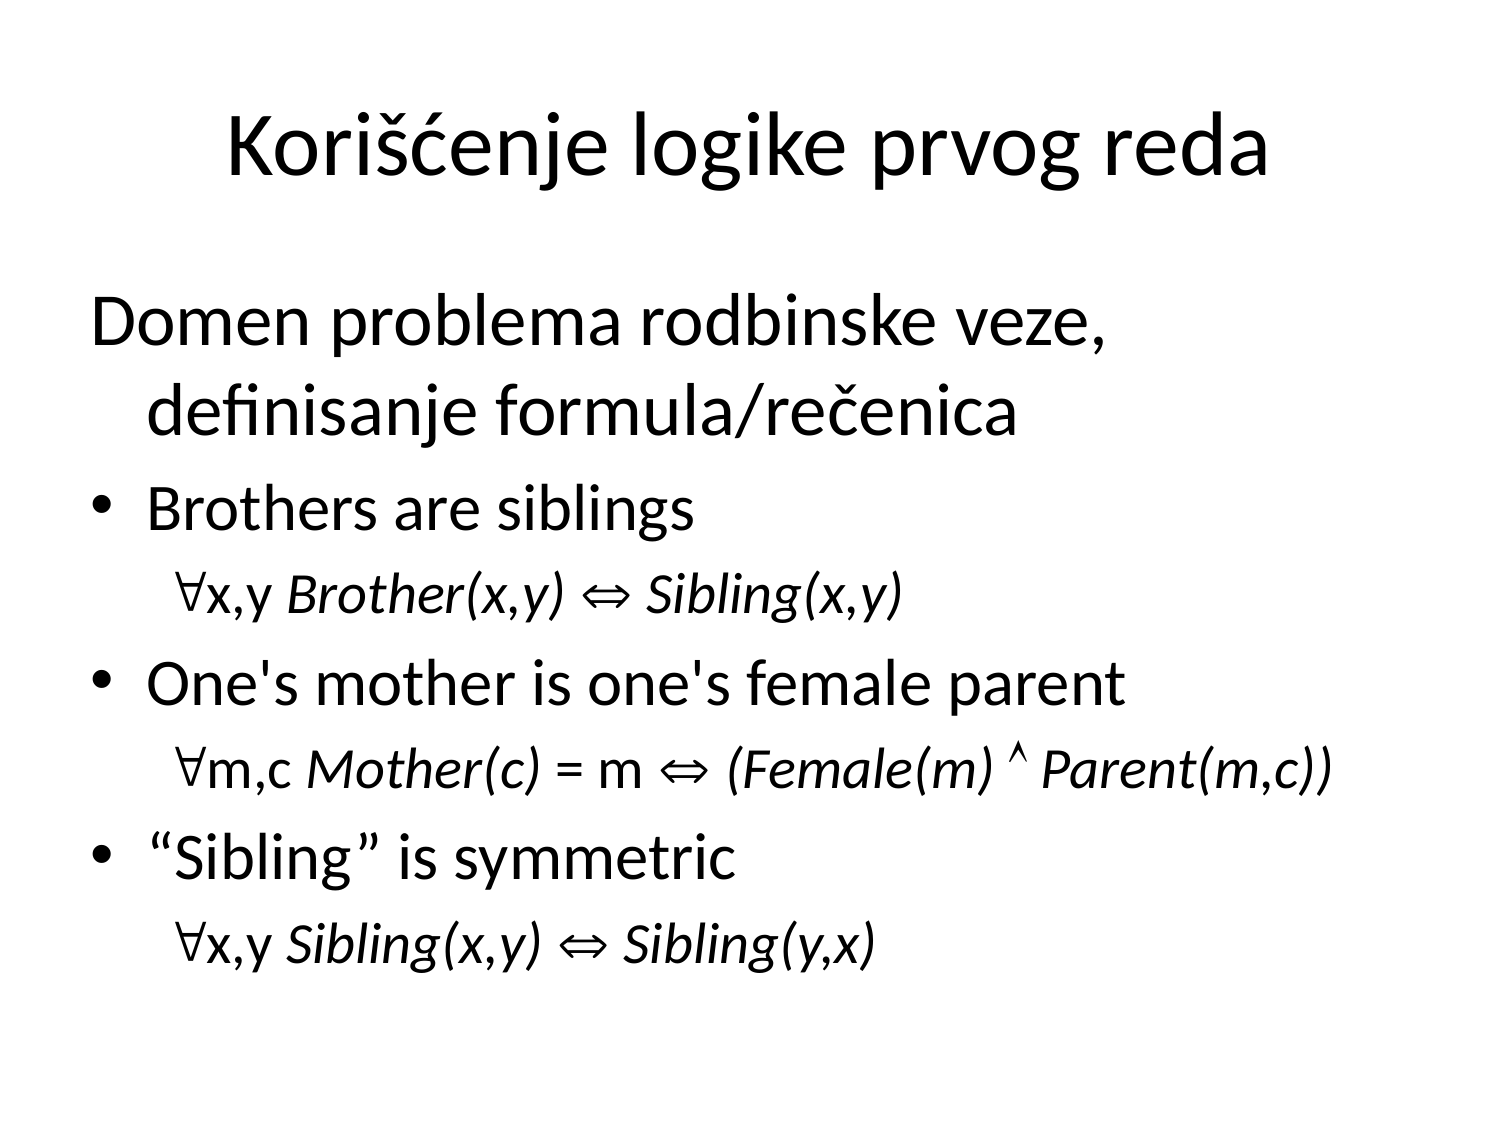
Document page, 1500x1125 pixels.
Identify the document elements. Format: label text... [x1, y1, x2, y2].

title Korišćenje logike prvog reda [75, 45, 1425, 233]
list Domen problema rodbinske veze, definisanje formula/rečenica Brothers are siblings x,y Brother(x,y)  Sibling(x,y) One's mother is one's female parent m,c Mother(c) = m  (Female(m)  Parent(m,c)) “Sibling” is symmetric x,y Sibling(x,y)  Sibling(y,x) [75, 262, 1425, 1005]
